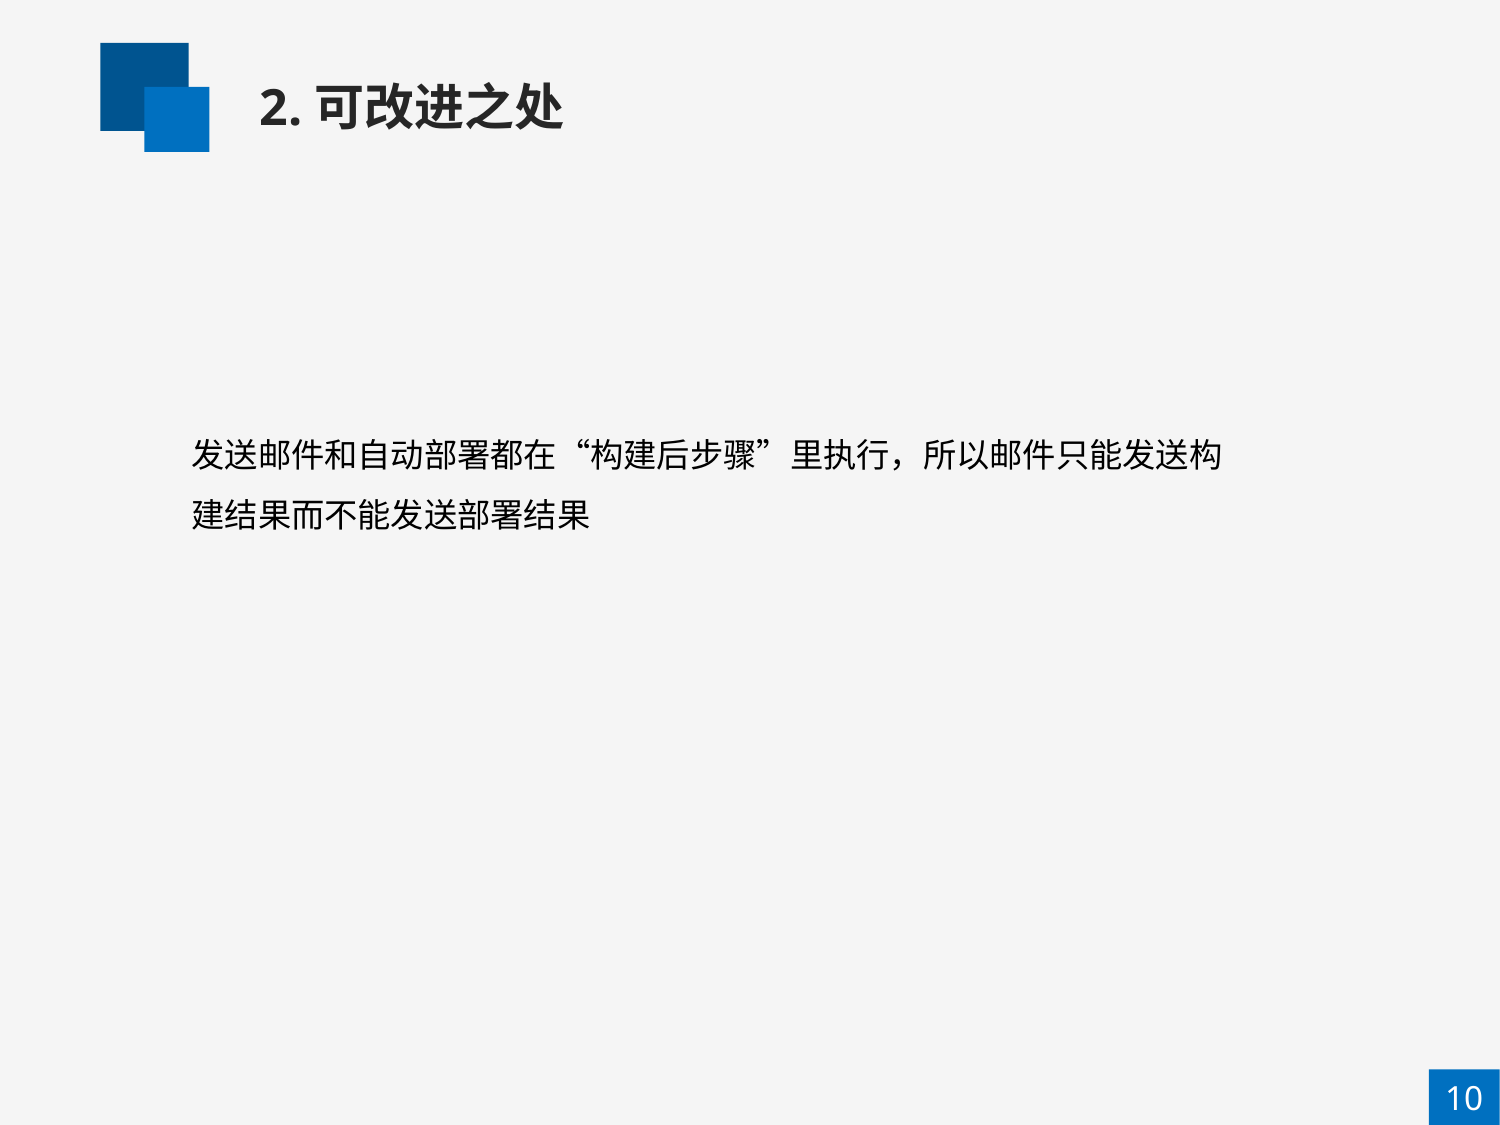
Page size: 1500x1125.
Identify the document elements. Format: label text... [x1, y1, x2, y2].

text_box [1411, 1069, 1500, 1125]
text_box 2.可改进之处 [245, 68, 1412, 143]
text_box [100, 42, 210, 152]
text_box 发送邮件和自动部署都在“构建后步骤”里执行，所以邮件只能发送构建结果而不能发送部署结果 [176, 406, 1255, 542]
